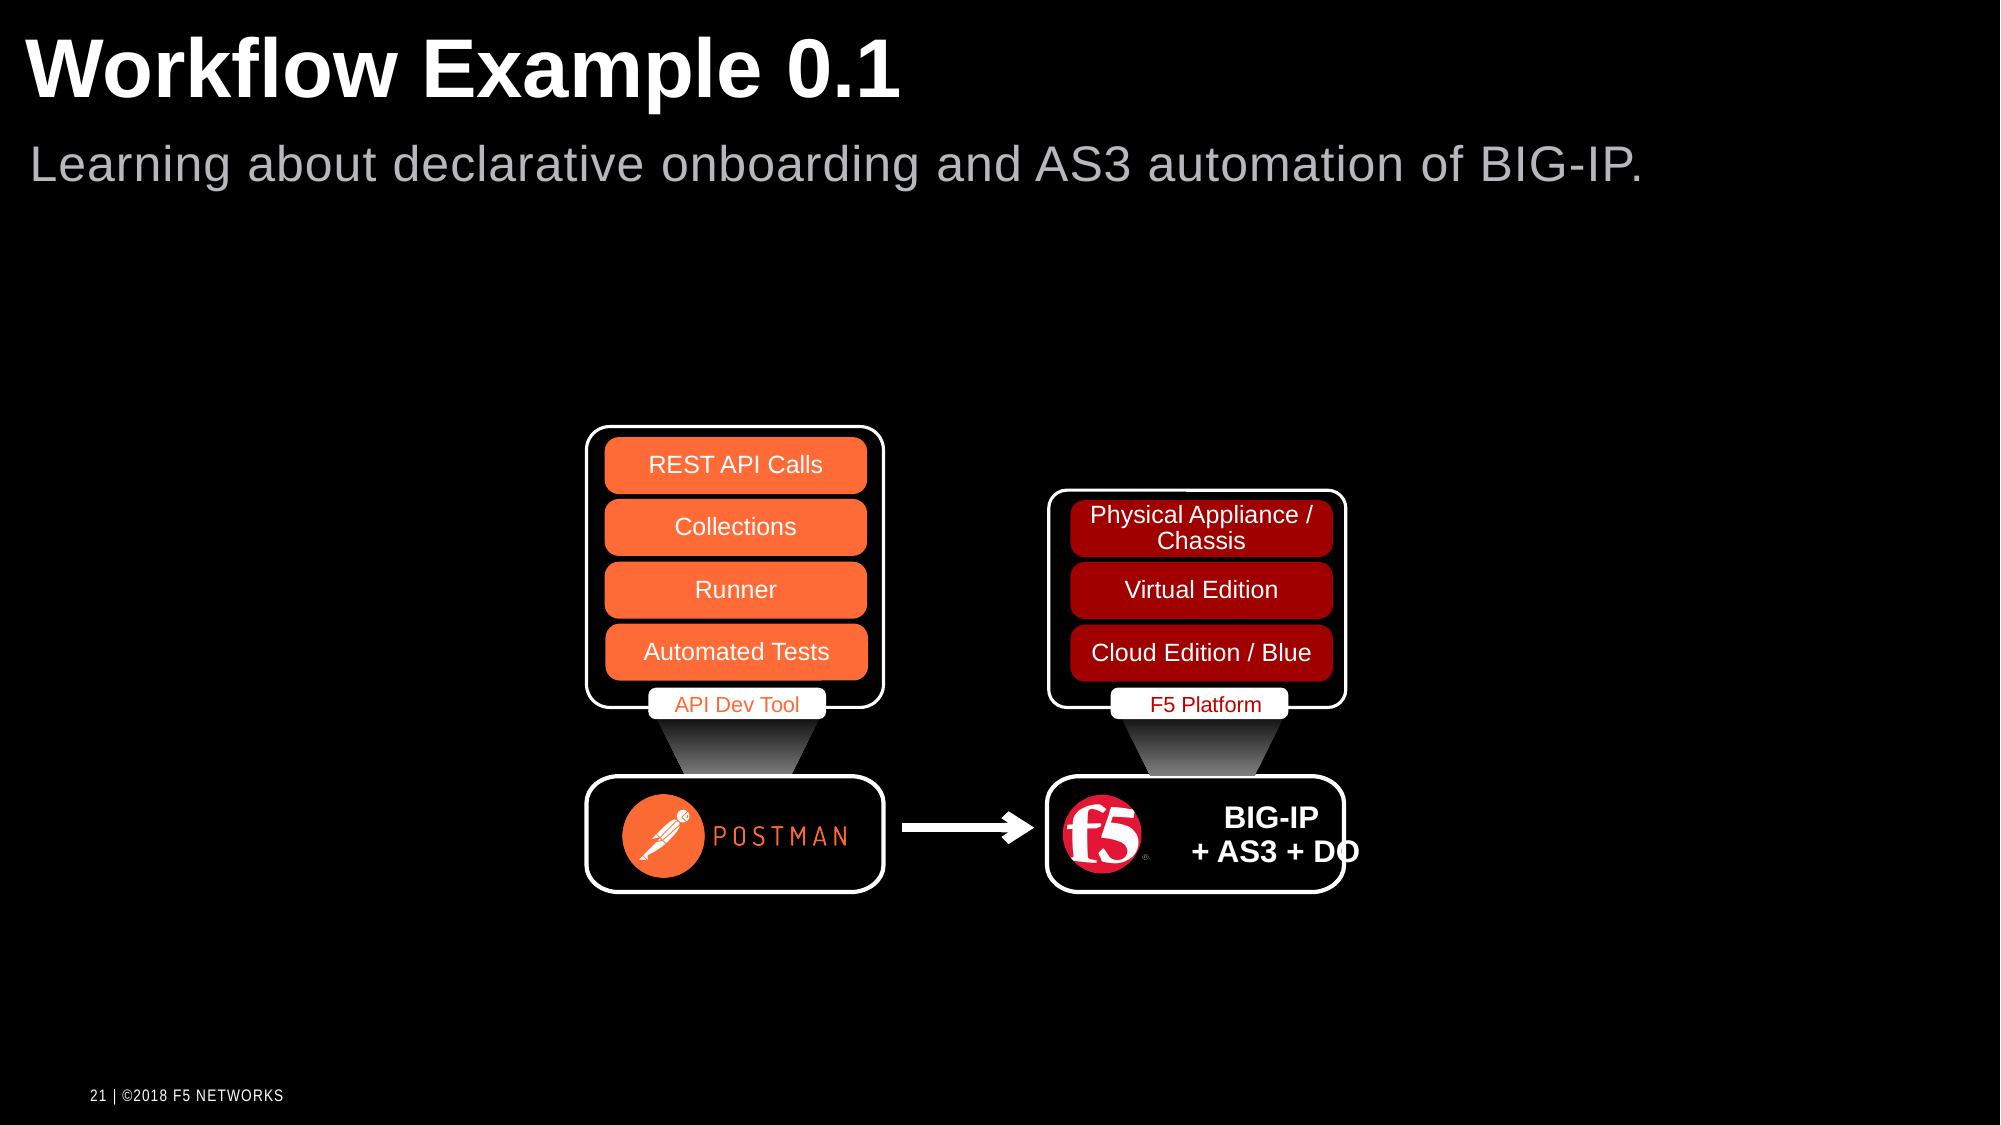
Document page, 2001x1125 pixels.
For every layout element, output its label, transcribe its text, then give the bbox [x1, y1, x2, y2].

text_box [586, 426, 884, 892]
list Learning about declarative onboarding and AS3 automation of BIG-IP. [4, 105, 2000, 217]
title Workflow Example 0.1 [0, 0, 1900, 143]
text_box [1046, 490, 1346, 892]
